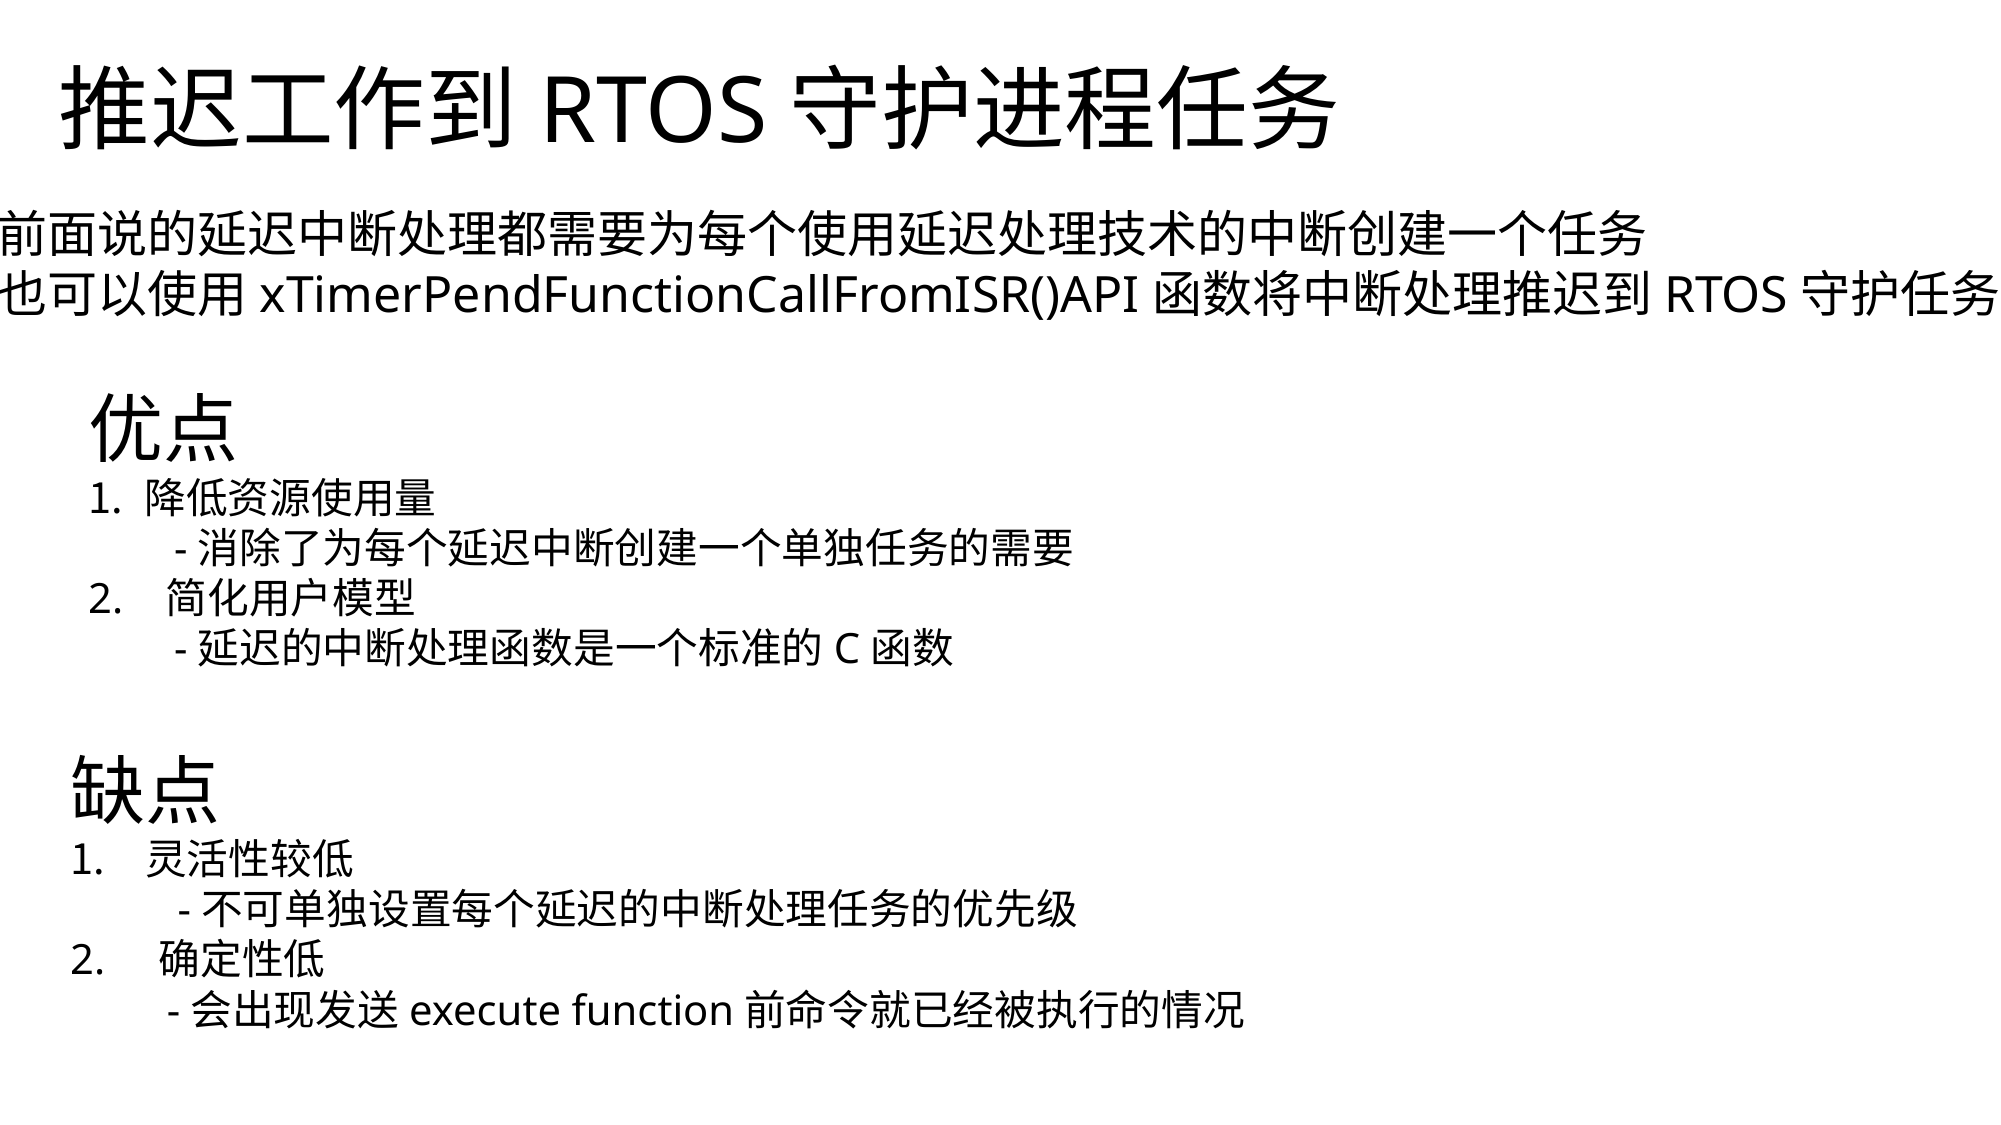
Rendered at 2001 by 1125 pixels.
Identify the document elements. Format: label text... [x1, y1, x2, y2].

text_box 缺点 灵活性较低 -不可单独设置每个延迟的中断处理任务的优先级 2. 确定性低 -会出现发送execute function前命令就已经被执行的情况 [55, 735, 1260, 1041]
text_box 推迟工作到RTOS守护进程任务 [43, 43, 1355, 169]
text_box 前面说的延迟中断处理都需要为每个使用延迟处理技术的中断创建一个任务 也可以使用xTimerPendFunctionCallFromISR()API函数将中断处理推迟到RTOS守护任务中 [0, 195, 2000, 331]
text_box 优点 降低资源使用量 -消除了为每个延迟中断创建一个单独任务的需要 2. 简化用户模型 -延迟的中断处理函数是一个标准的C函数 [73, 374, 1782, 725]
